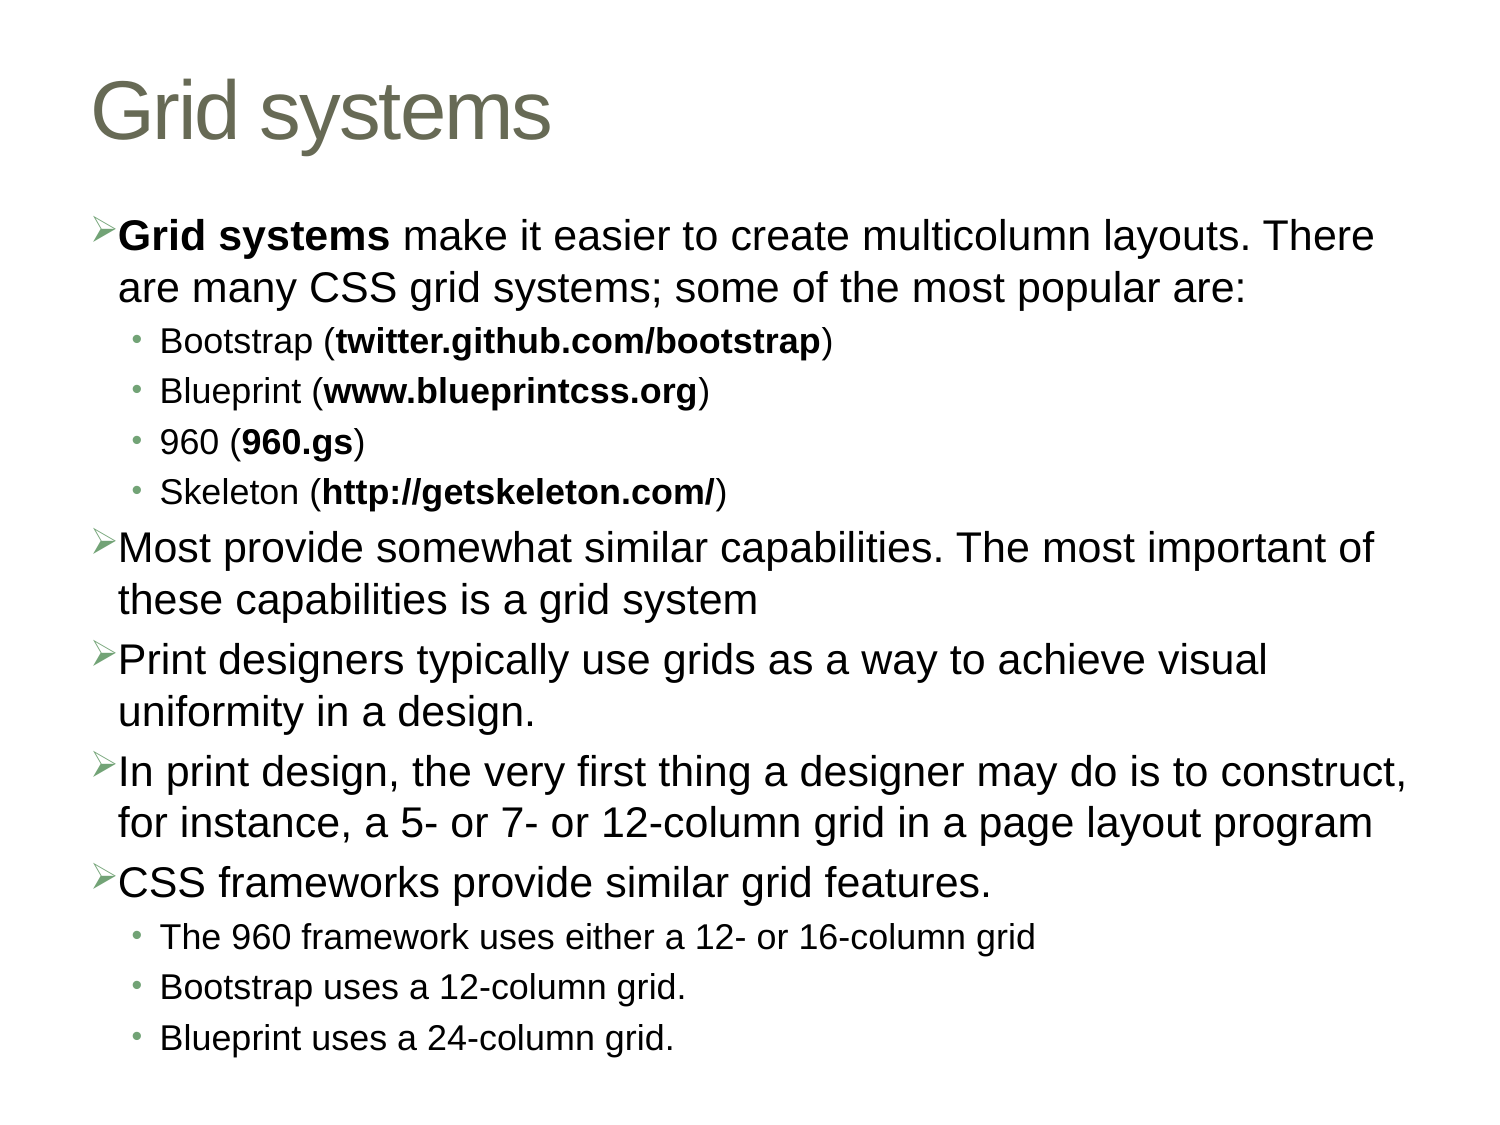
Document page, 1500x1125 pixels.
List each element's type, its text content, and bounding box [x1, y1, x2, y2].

title Grid systems [75, 24, 1425, 188]
list Grid systems make it easier to create multicolumn layouts. There are many CSS grid systems; some of the most popular are: Bootstrap (twitter.github.com/bootstrap) Blueprint (www.blueprintcss.org) 960 (960.gs) Skeleton (http://getskeleton.com/) Most provide somewhat similar capabilities. The most important of these capabilities is a grid system Print designers typically use grids as a way to achieve visual uniformity in a design. In print design, the very first thing a designer may do is to construct, for instance, a 5- or 7- or 12-column grid in a page layout program CSS frameworks provide similar grid features. The 960 framework uses either a 12- or 16-column grid Bootstrap uses a 12-column grid. Blueprint uses a 24-column grid. [75, 200, 1425, 1100]
